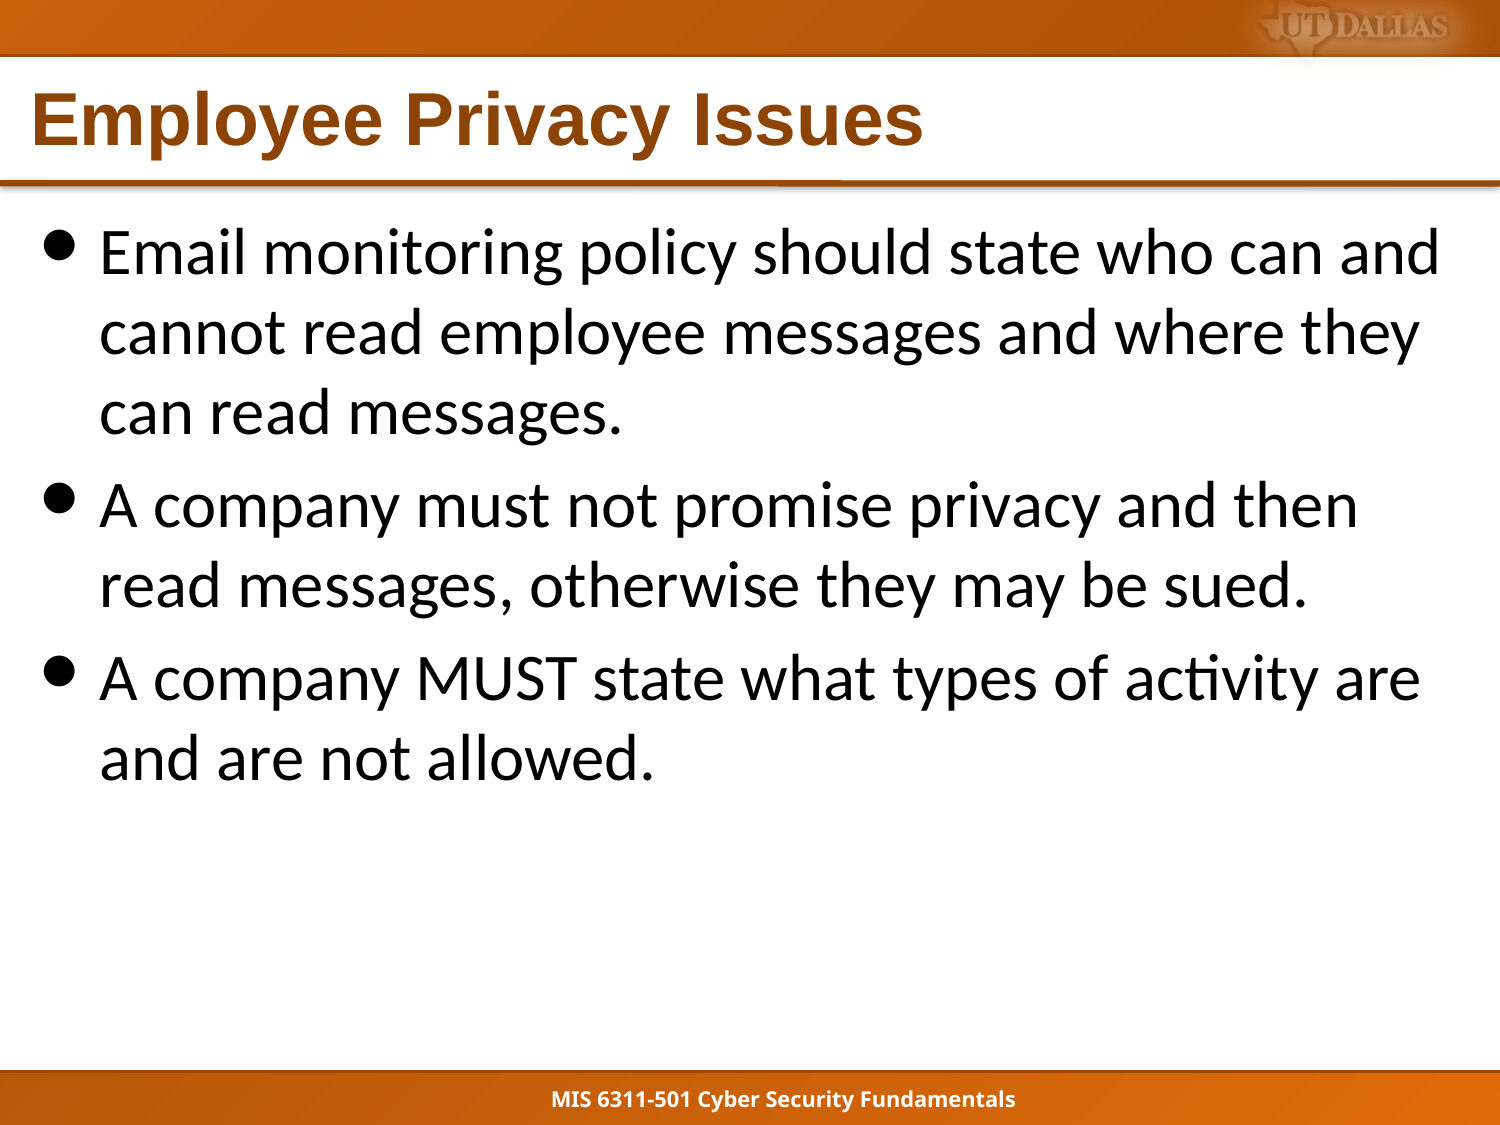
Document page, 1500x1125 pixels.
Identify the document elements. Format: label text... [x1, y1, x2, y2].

picture [1218, 0, 1500, 64]
list Email monitoring policy should state who can and cannot read employee messages and where they can read messages. A company must not promise privacy and then read messages, otherwise they may be sued. A company MUST state what types of activity are and are not allowed. [24, 199, 1500, 1077]
title Employee Privacy Issues [0, 64, 1500, 178]
